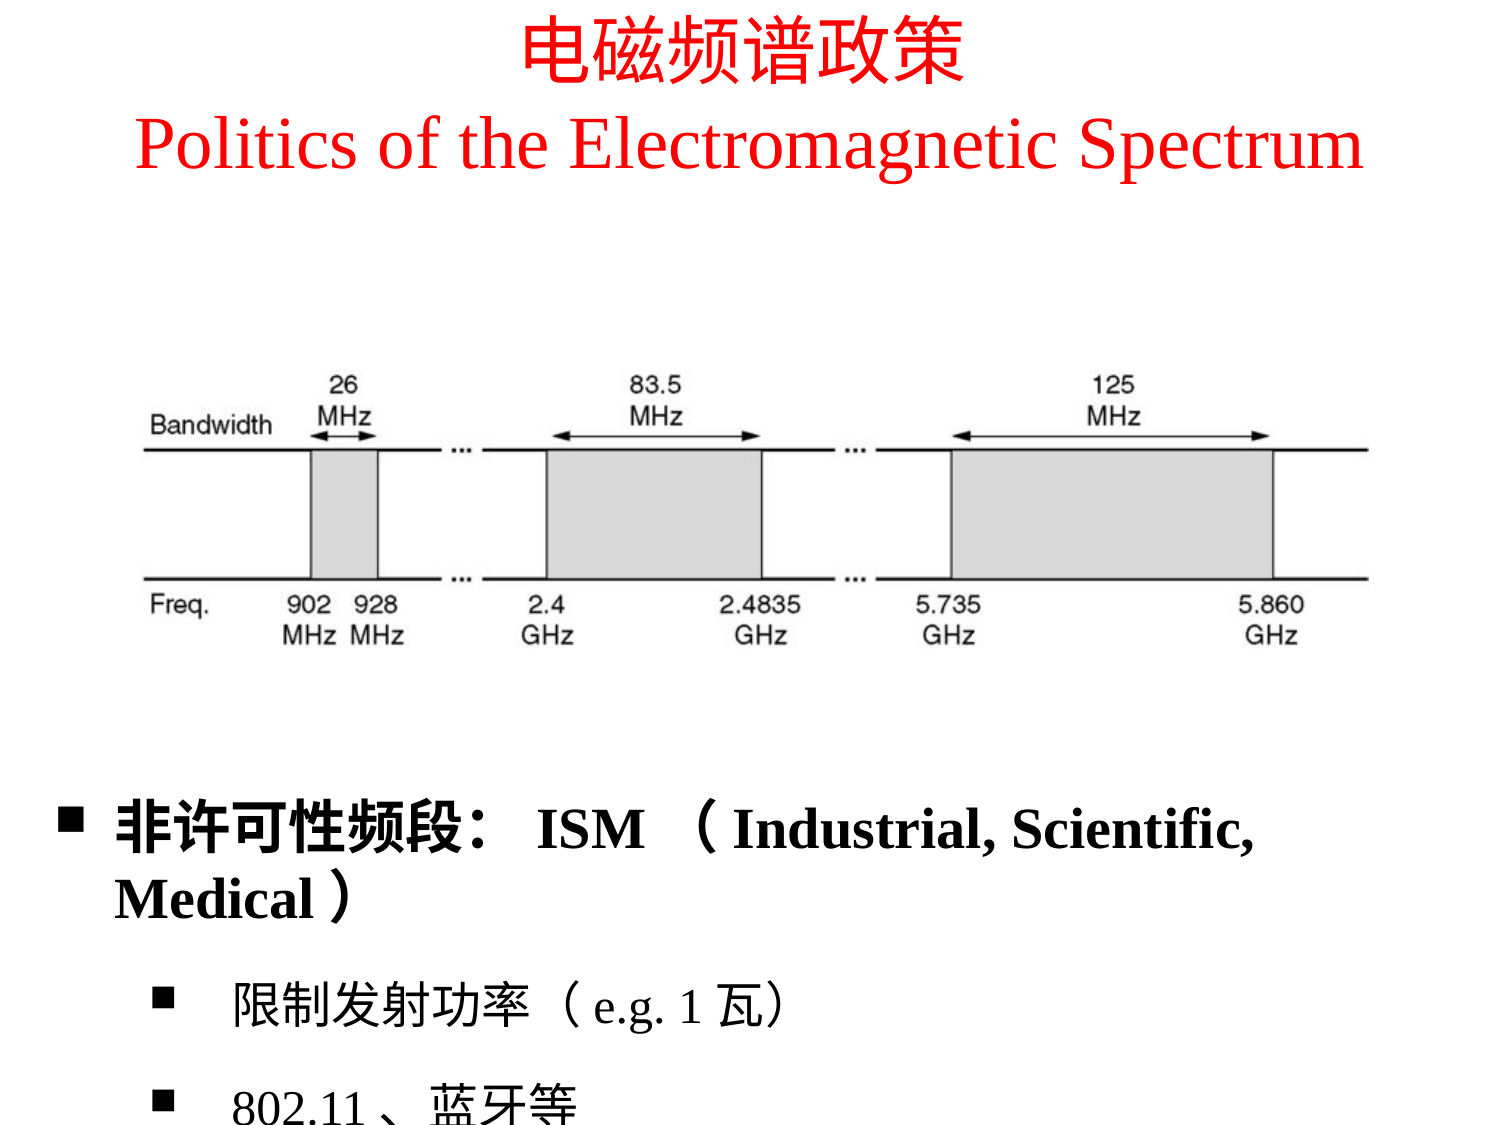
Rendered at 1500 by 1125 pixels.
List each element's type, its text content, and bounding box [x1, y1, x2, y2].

list 非许可性频段：ISM（Industrial, Scientific, Medical） 限制发射功率（e.g. 1瓦） 802.11、蓝牙等 [39, 783, 1500, 1125]
title 电磁频谱政策 Politics of the Electromagnetic Spectrum [0, 0, 1500, 188]
picture [139, 369, 1369, 652]
